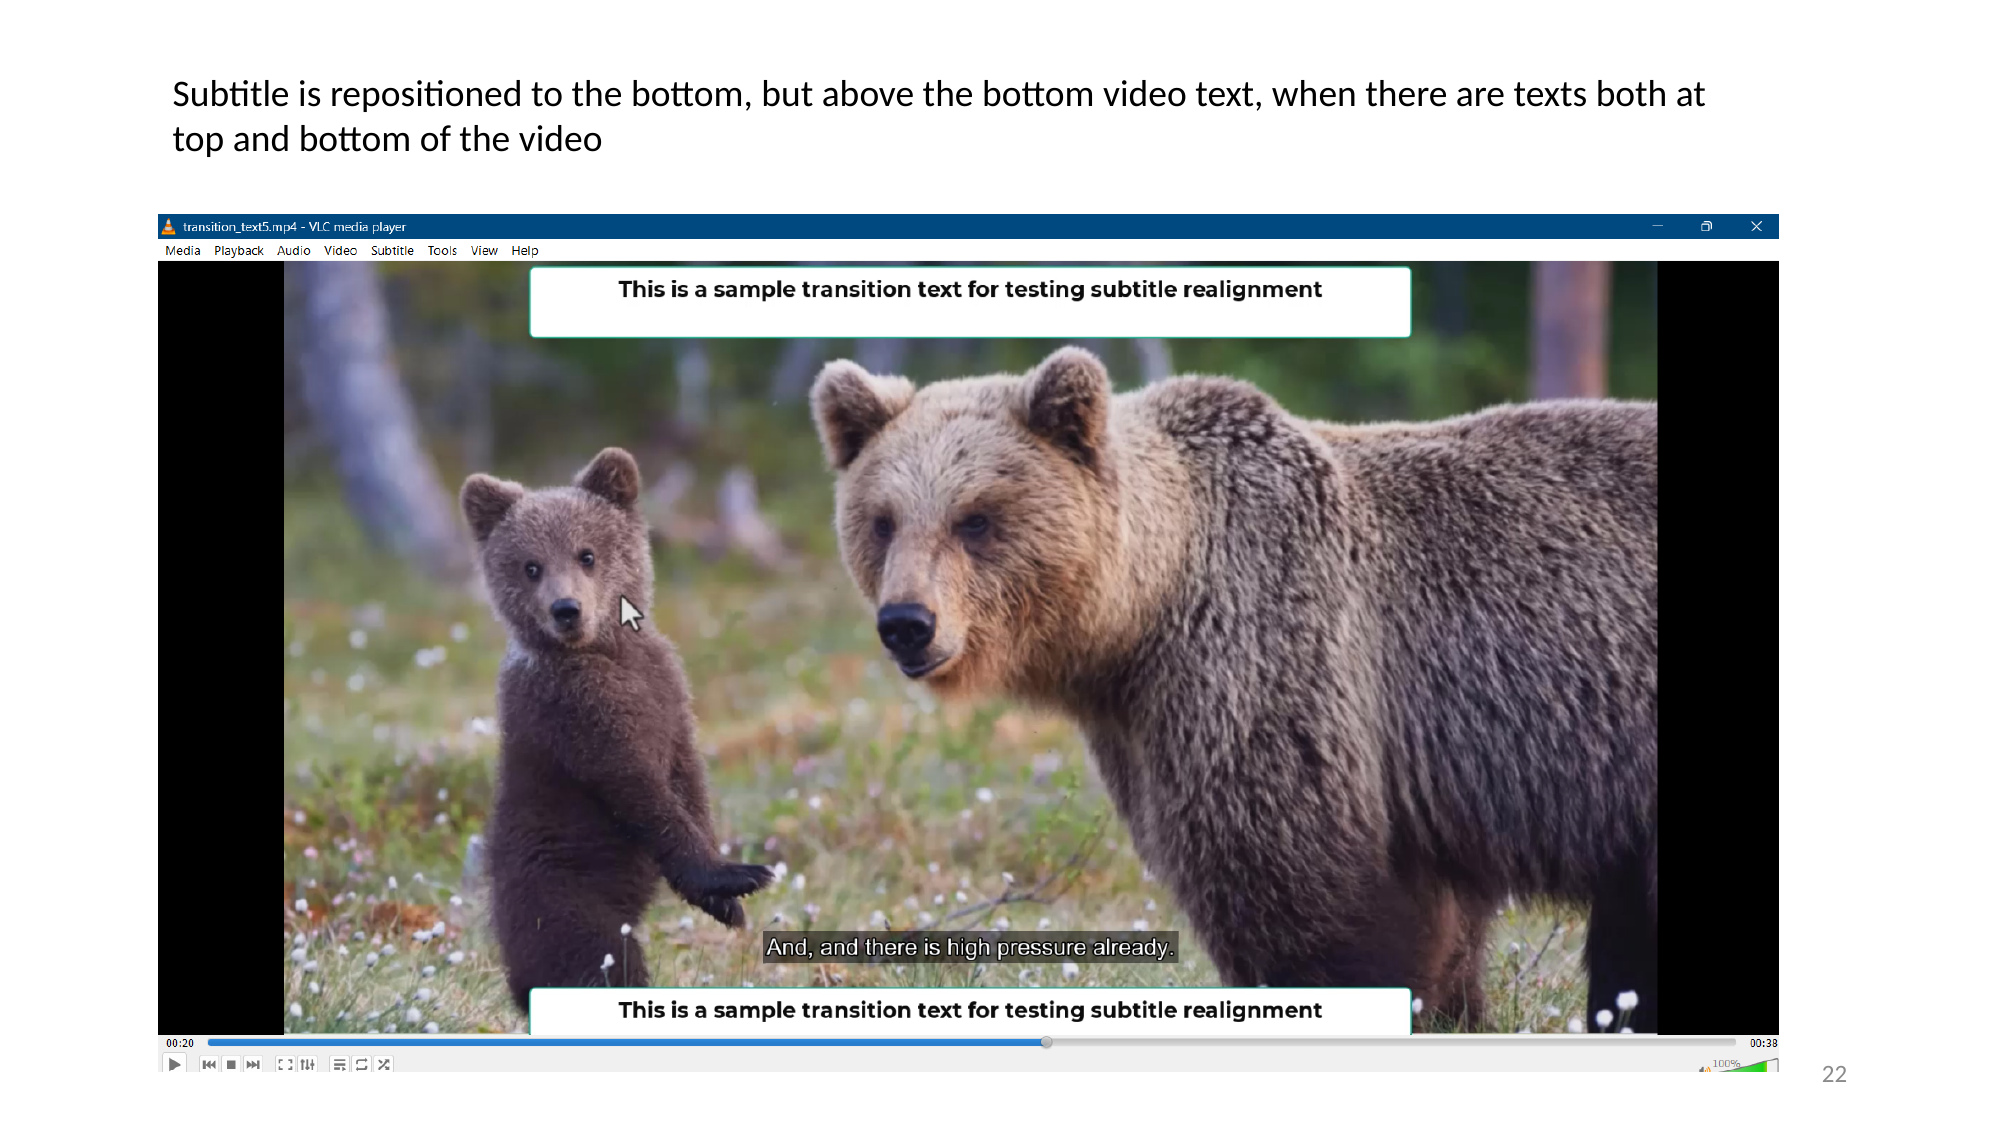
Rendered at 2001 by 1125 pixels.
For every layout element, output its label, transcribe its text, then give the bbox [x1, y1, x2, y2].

picture [157, 214, 1779, 1072]
slide_number 22 [1412, 1042, 1863, 1103]
text_box Subtitle is repositioned to the bottom, but above the bottom video text, when there are texts both at top and bottom of the video [158, 61, 1779, 166]
